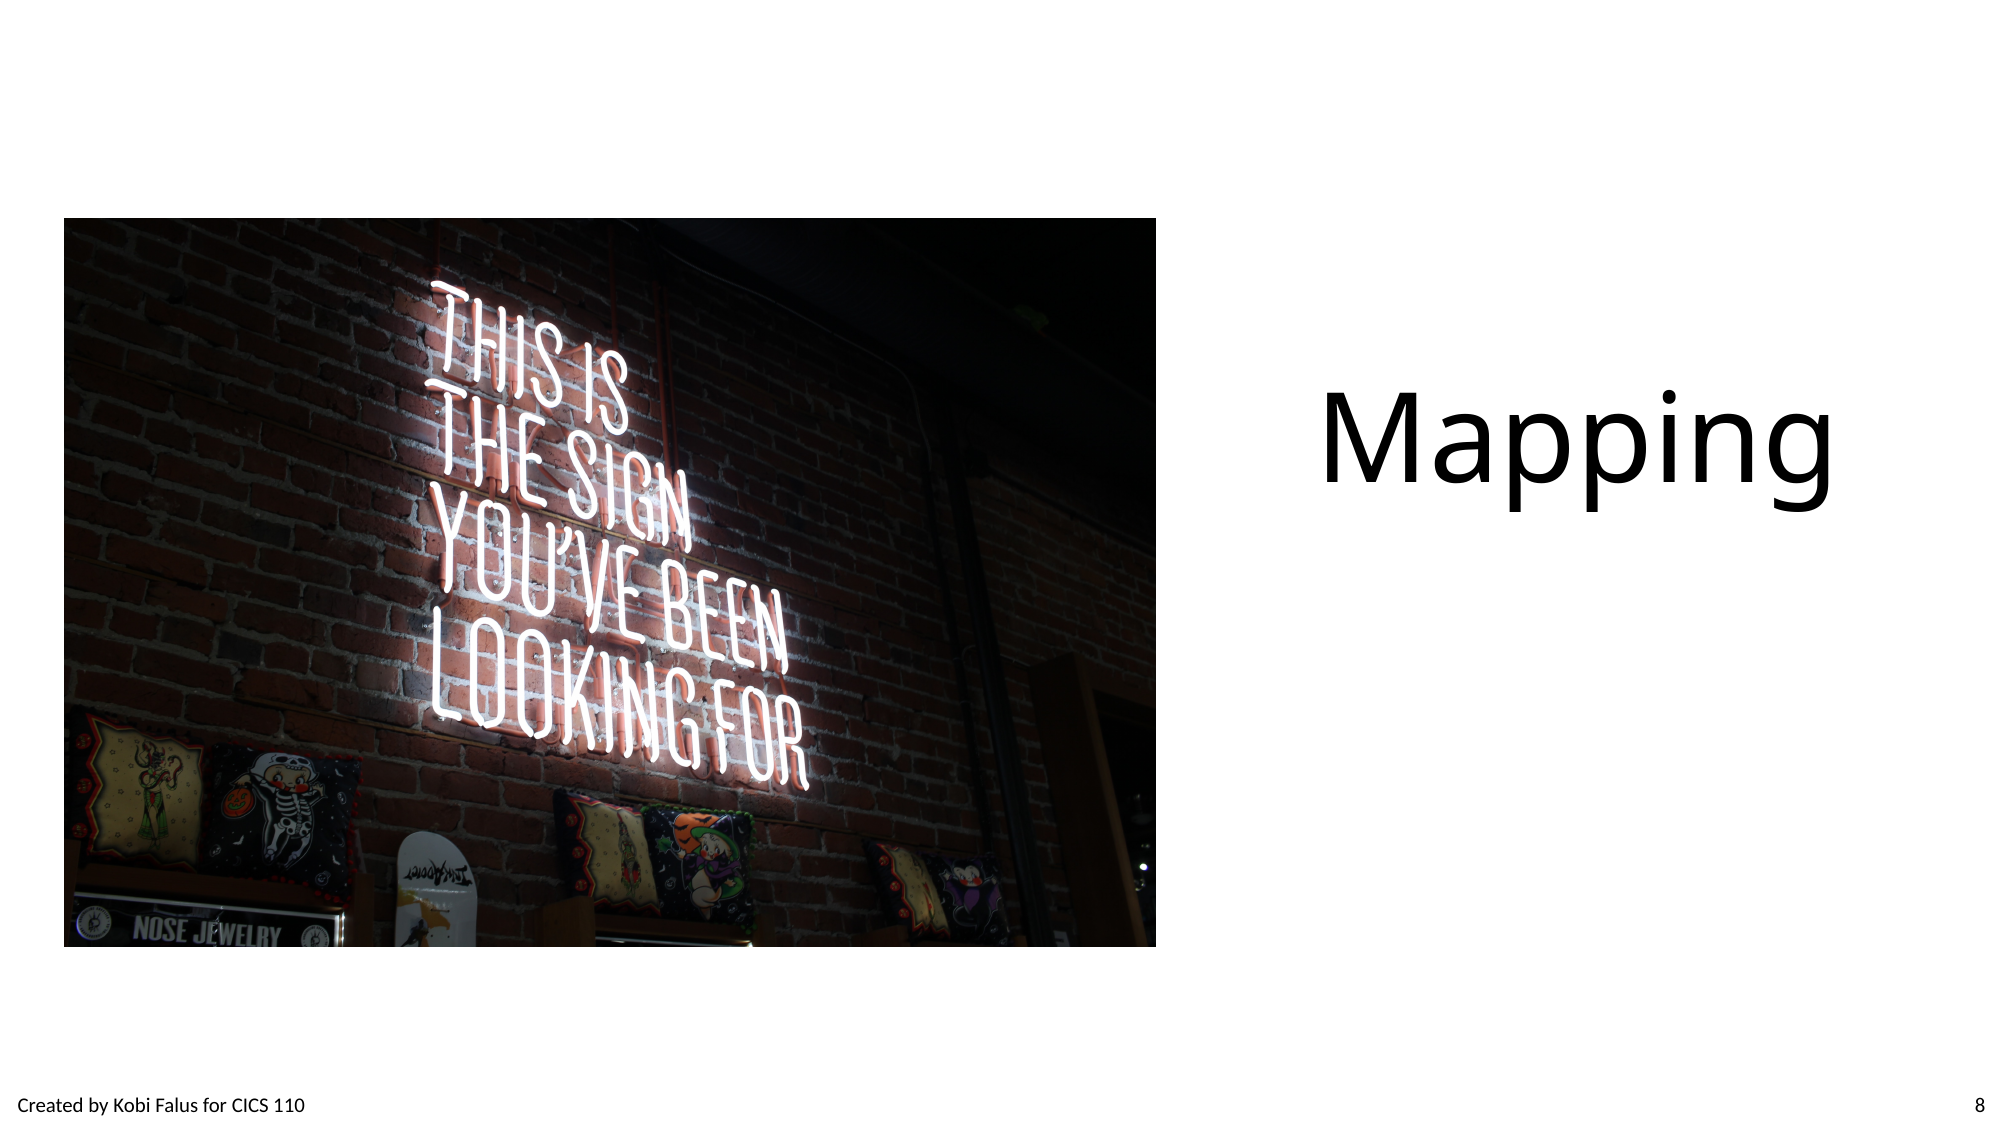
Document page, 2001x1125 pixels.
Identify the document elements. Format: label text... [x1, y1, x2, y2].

picture [64, 218, 1156, 947]
title Mapping [1300, 218, 1884, 518]
